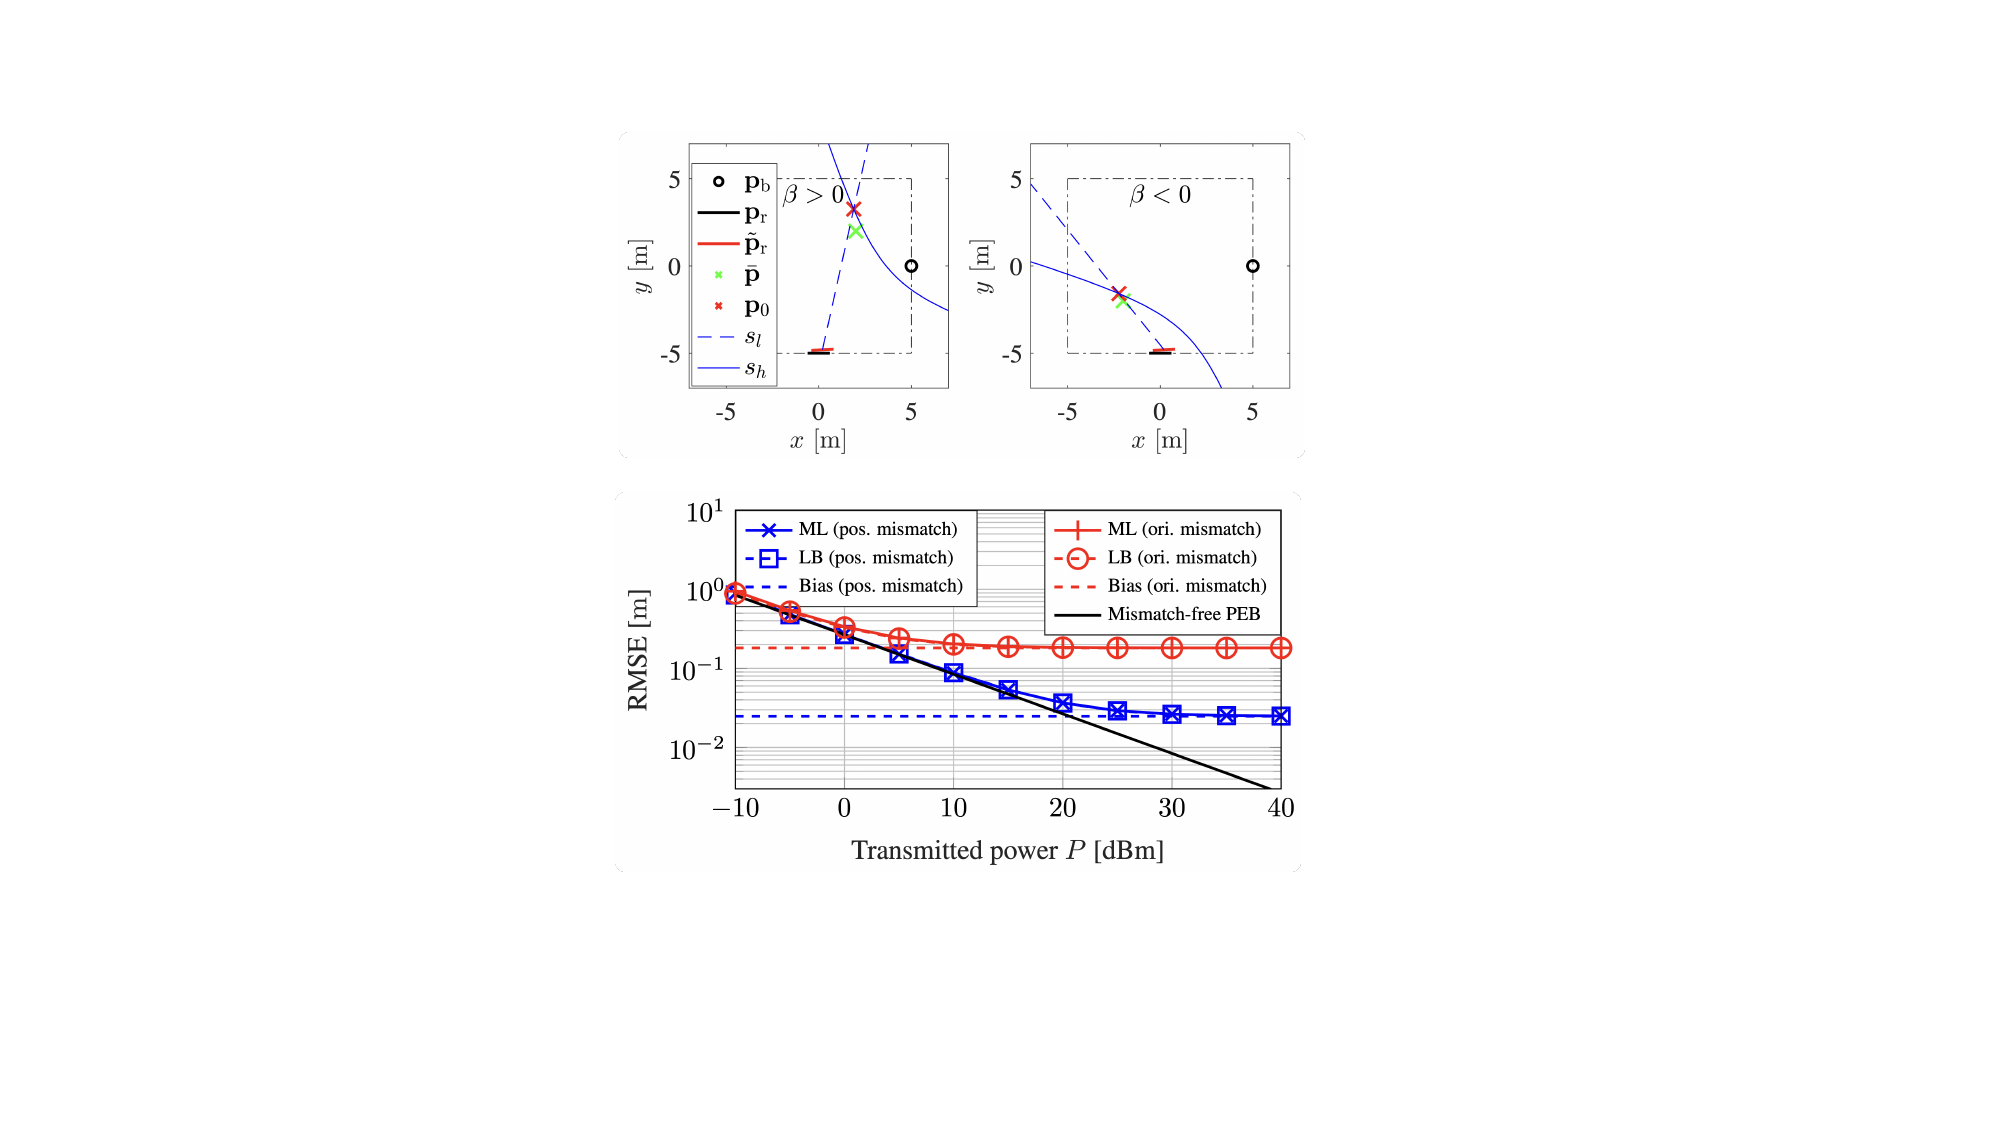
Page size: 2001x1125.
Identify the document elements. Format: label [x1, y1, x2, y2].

picture [619, 132, 1305, 458]
picture [615, 492, 1301, 872]
